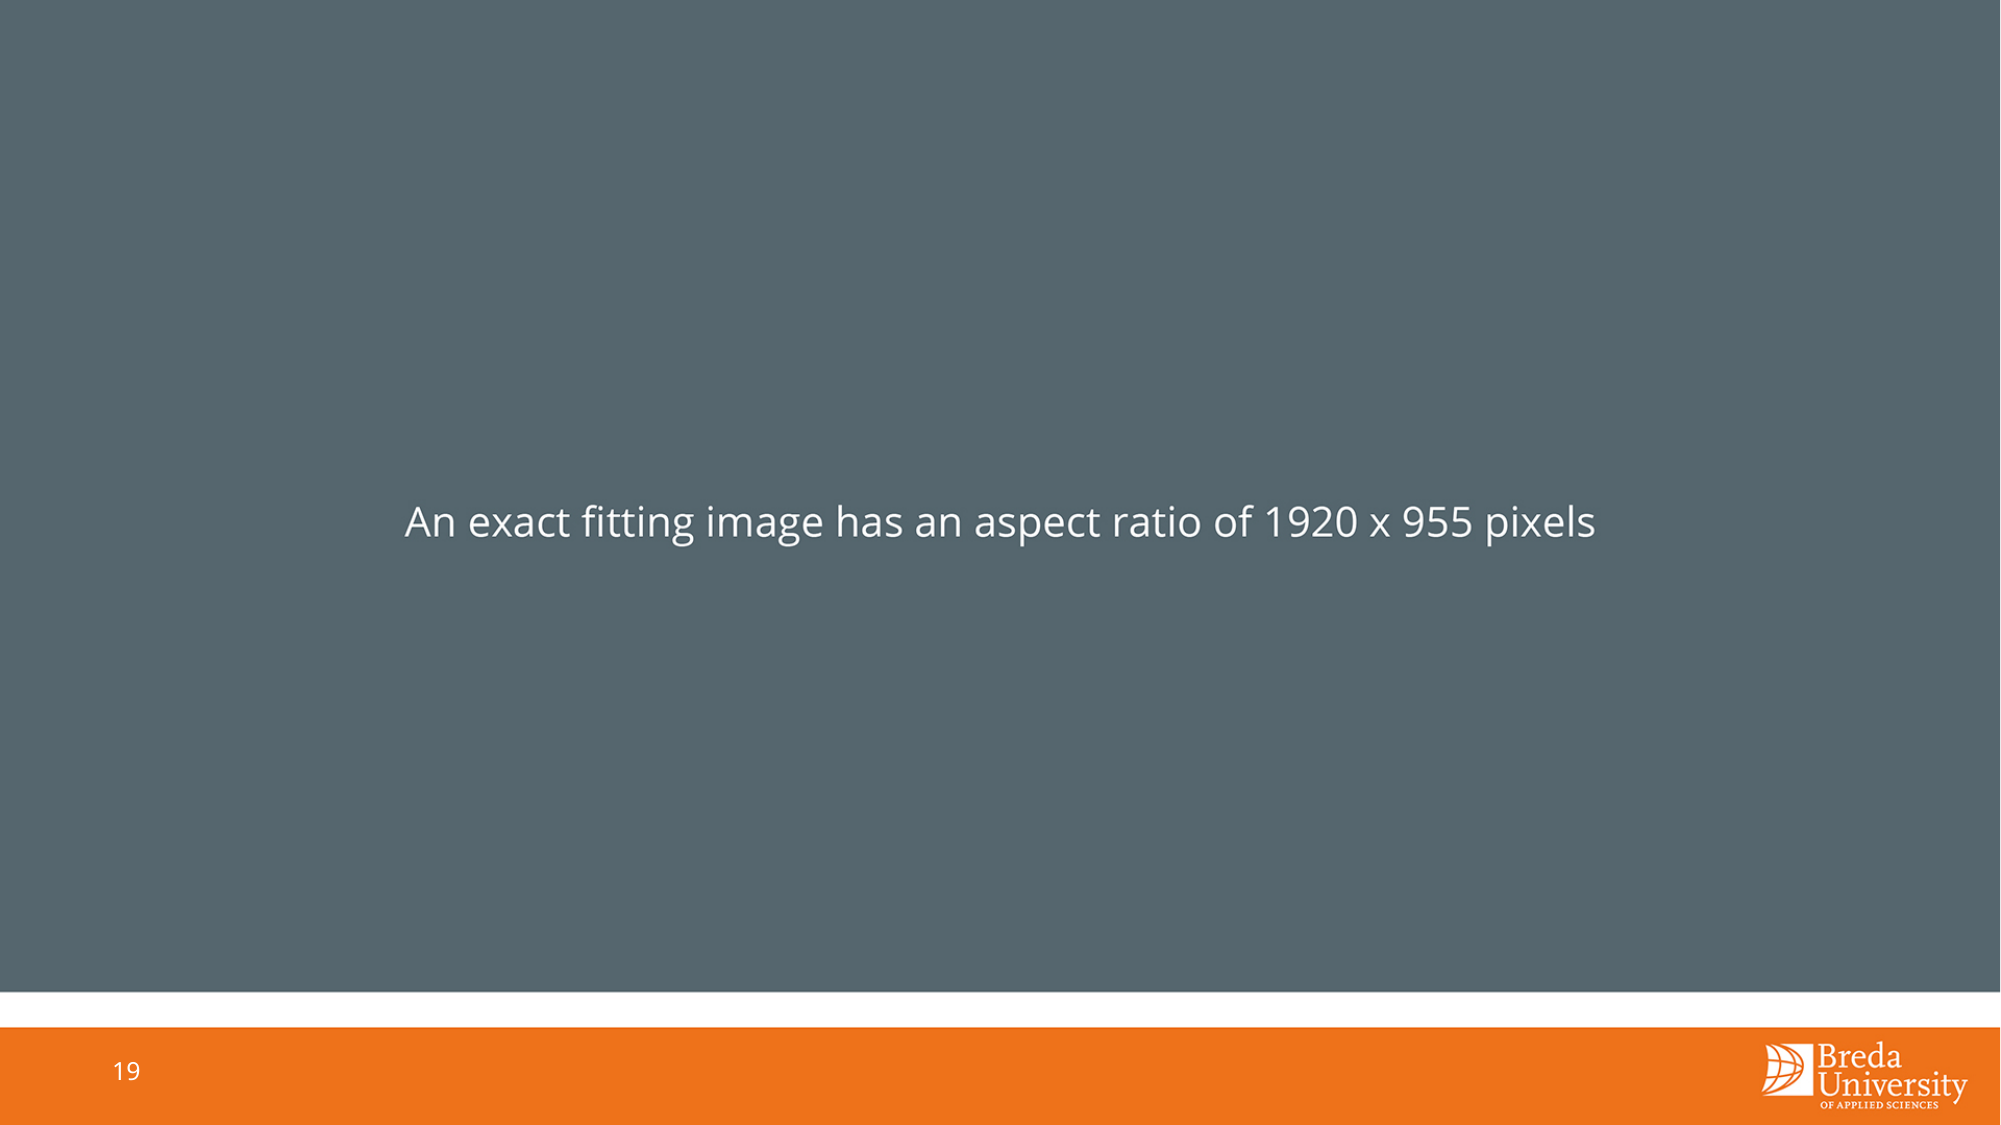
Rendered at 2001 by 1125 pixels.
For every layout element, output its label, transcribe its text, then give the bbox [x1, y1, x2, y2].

picture [0, 0, 2001, 1125]
slide_number 19 [97, 1042, 198, 1103]
